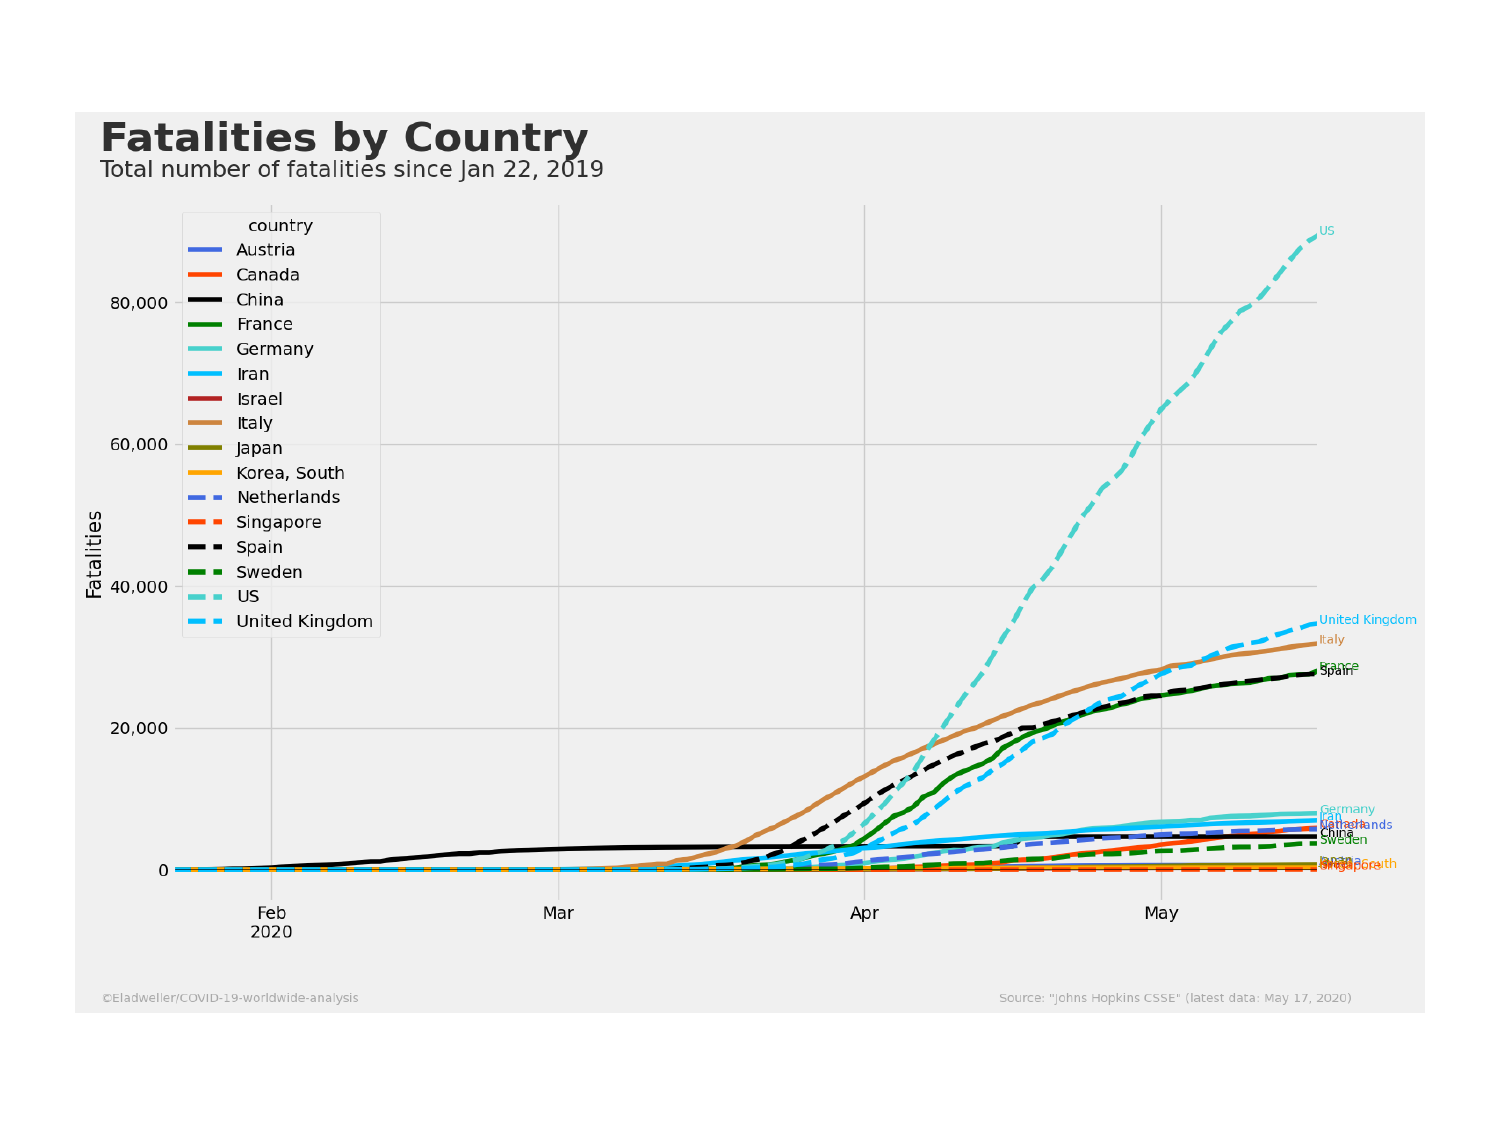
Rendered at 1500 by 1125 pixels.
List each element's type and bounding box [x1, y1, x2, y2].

picture [74, 112, 1426, 1013]
